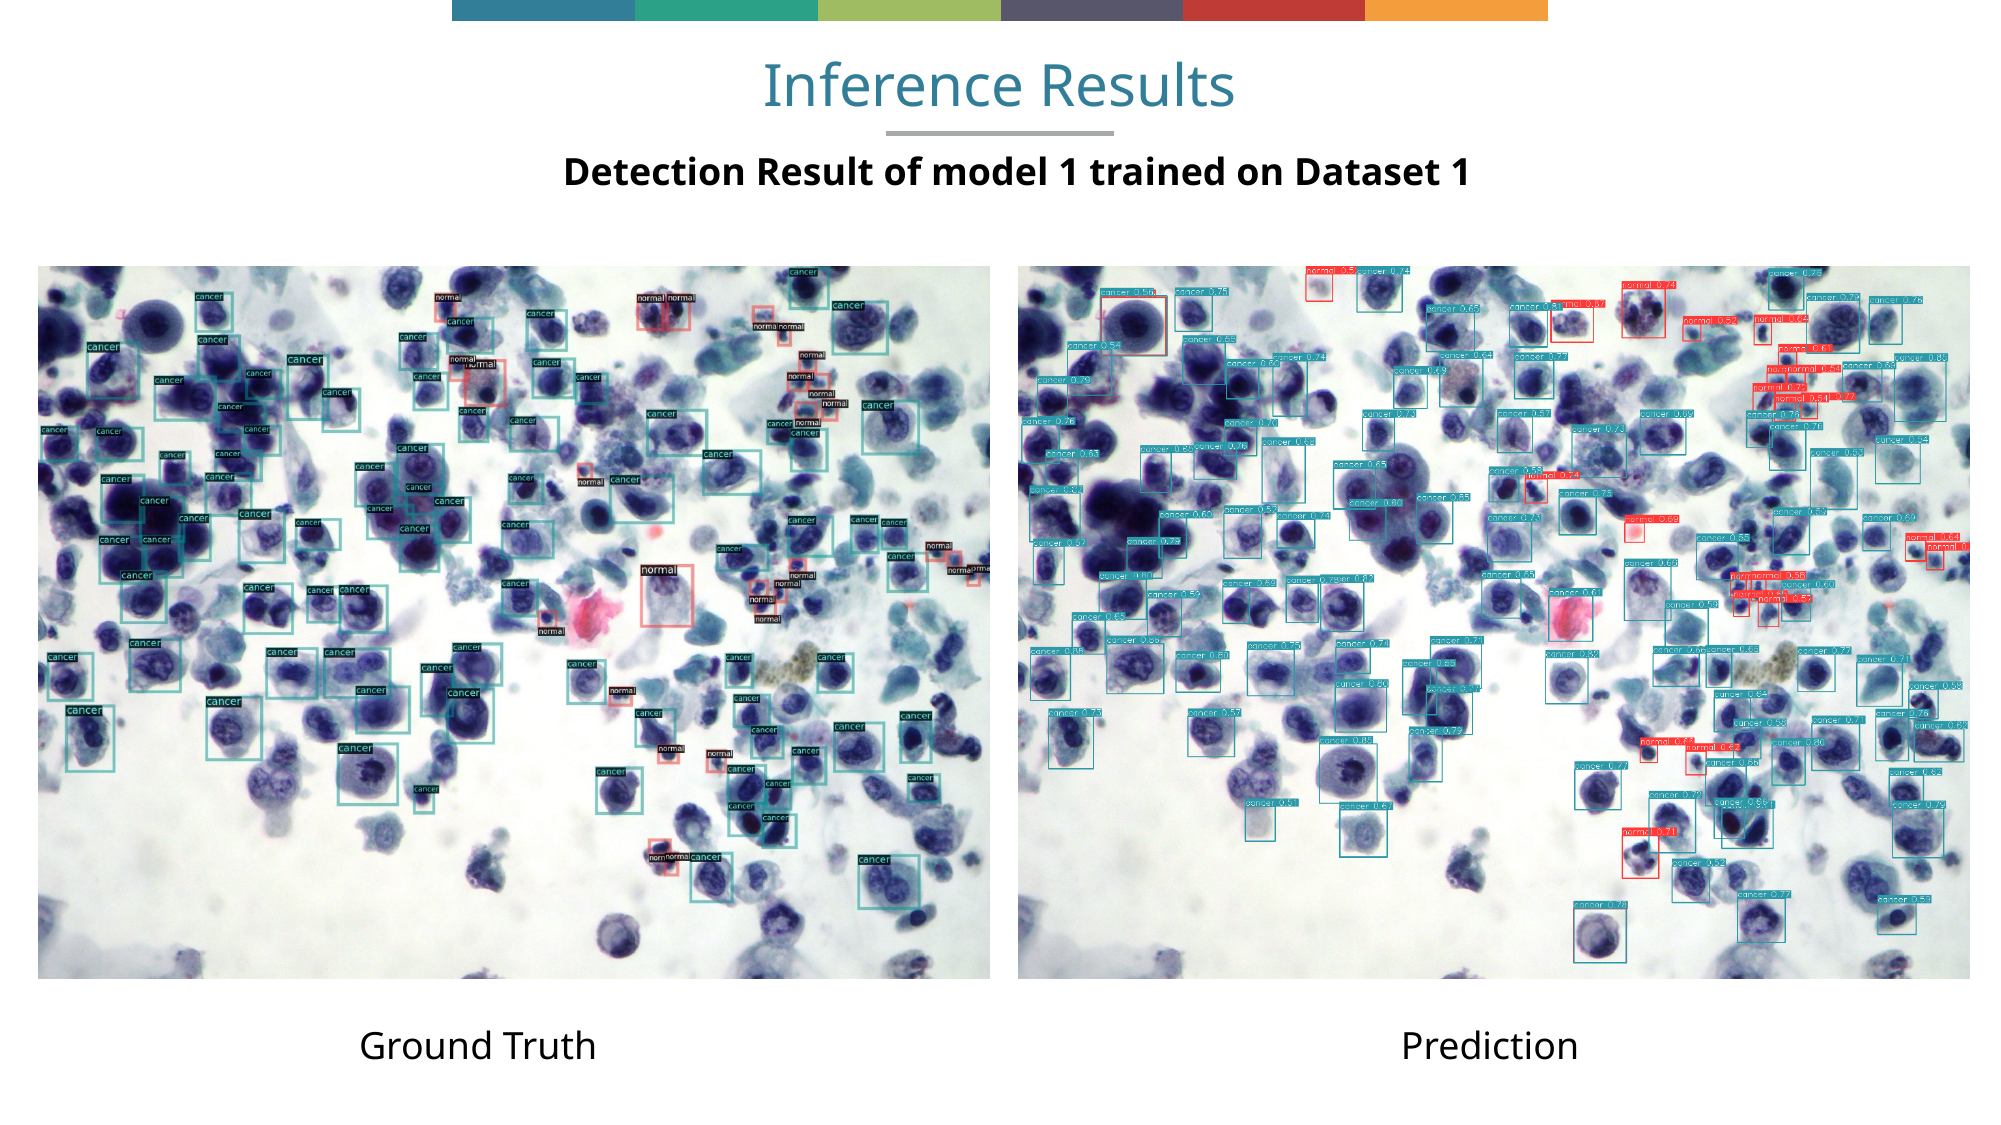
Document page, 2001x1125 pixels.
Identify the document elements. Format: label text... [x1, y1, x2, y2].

picture [38, 266, 990, 979]
picture [1017, 266, 1970, 979]
text_box Prediction [1386, 1014, 1602, 1075]
text_box Ground Truth [344, 1014, 642, 1075]
list Detection Result of model 1 trained on Dataset 1 [562, 140, 1474, 201]
title Inference Results [453, 48, 1547, 119]
